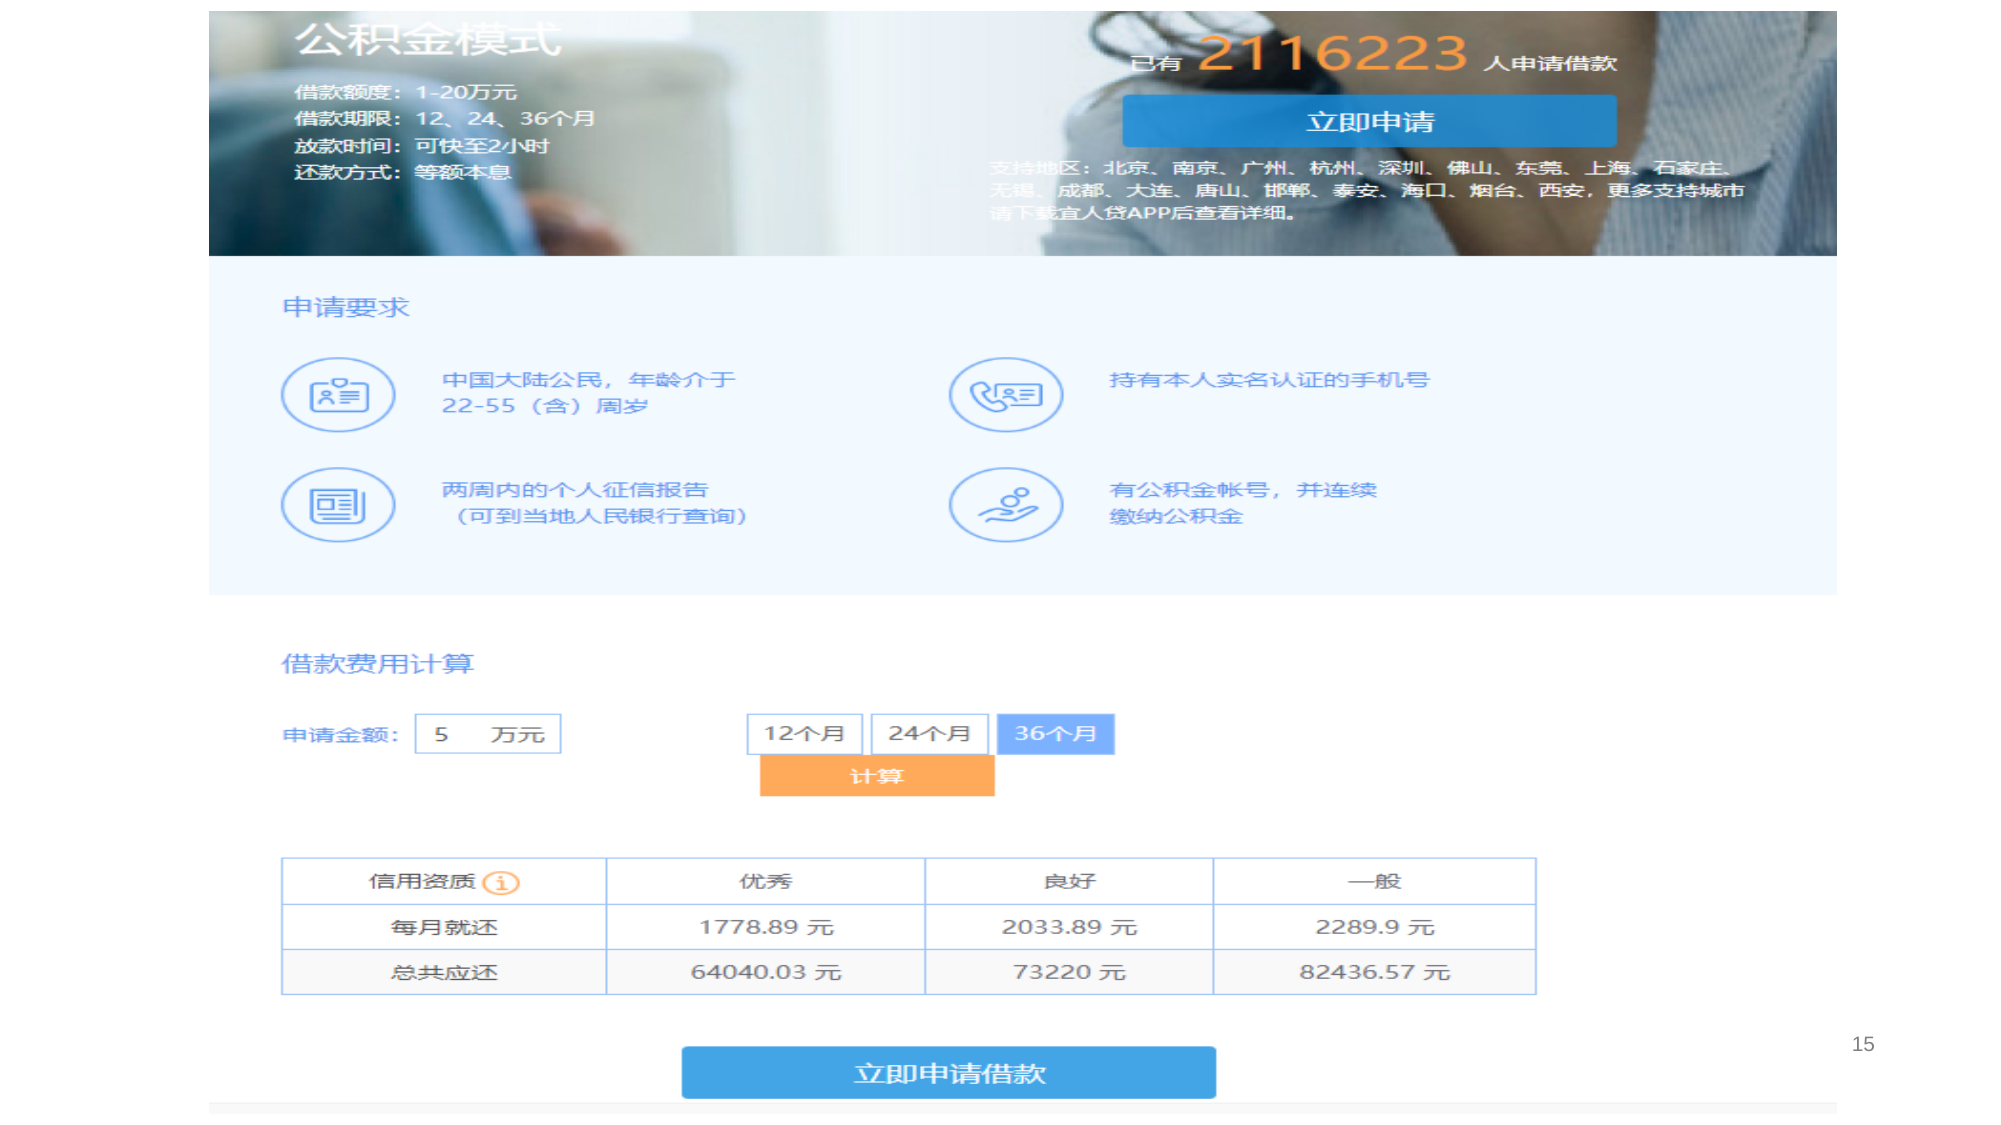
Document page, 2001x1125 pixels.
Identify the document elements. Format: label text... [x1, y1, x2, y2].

slide_number 15 [1837, 1025, 1890, 1060]
picture [209, 11, 1837, 1114]
